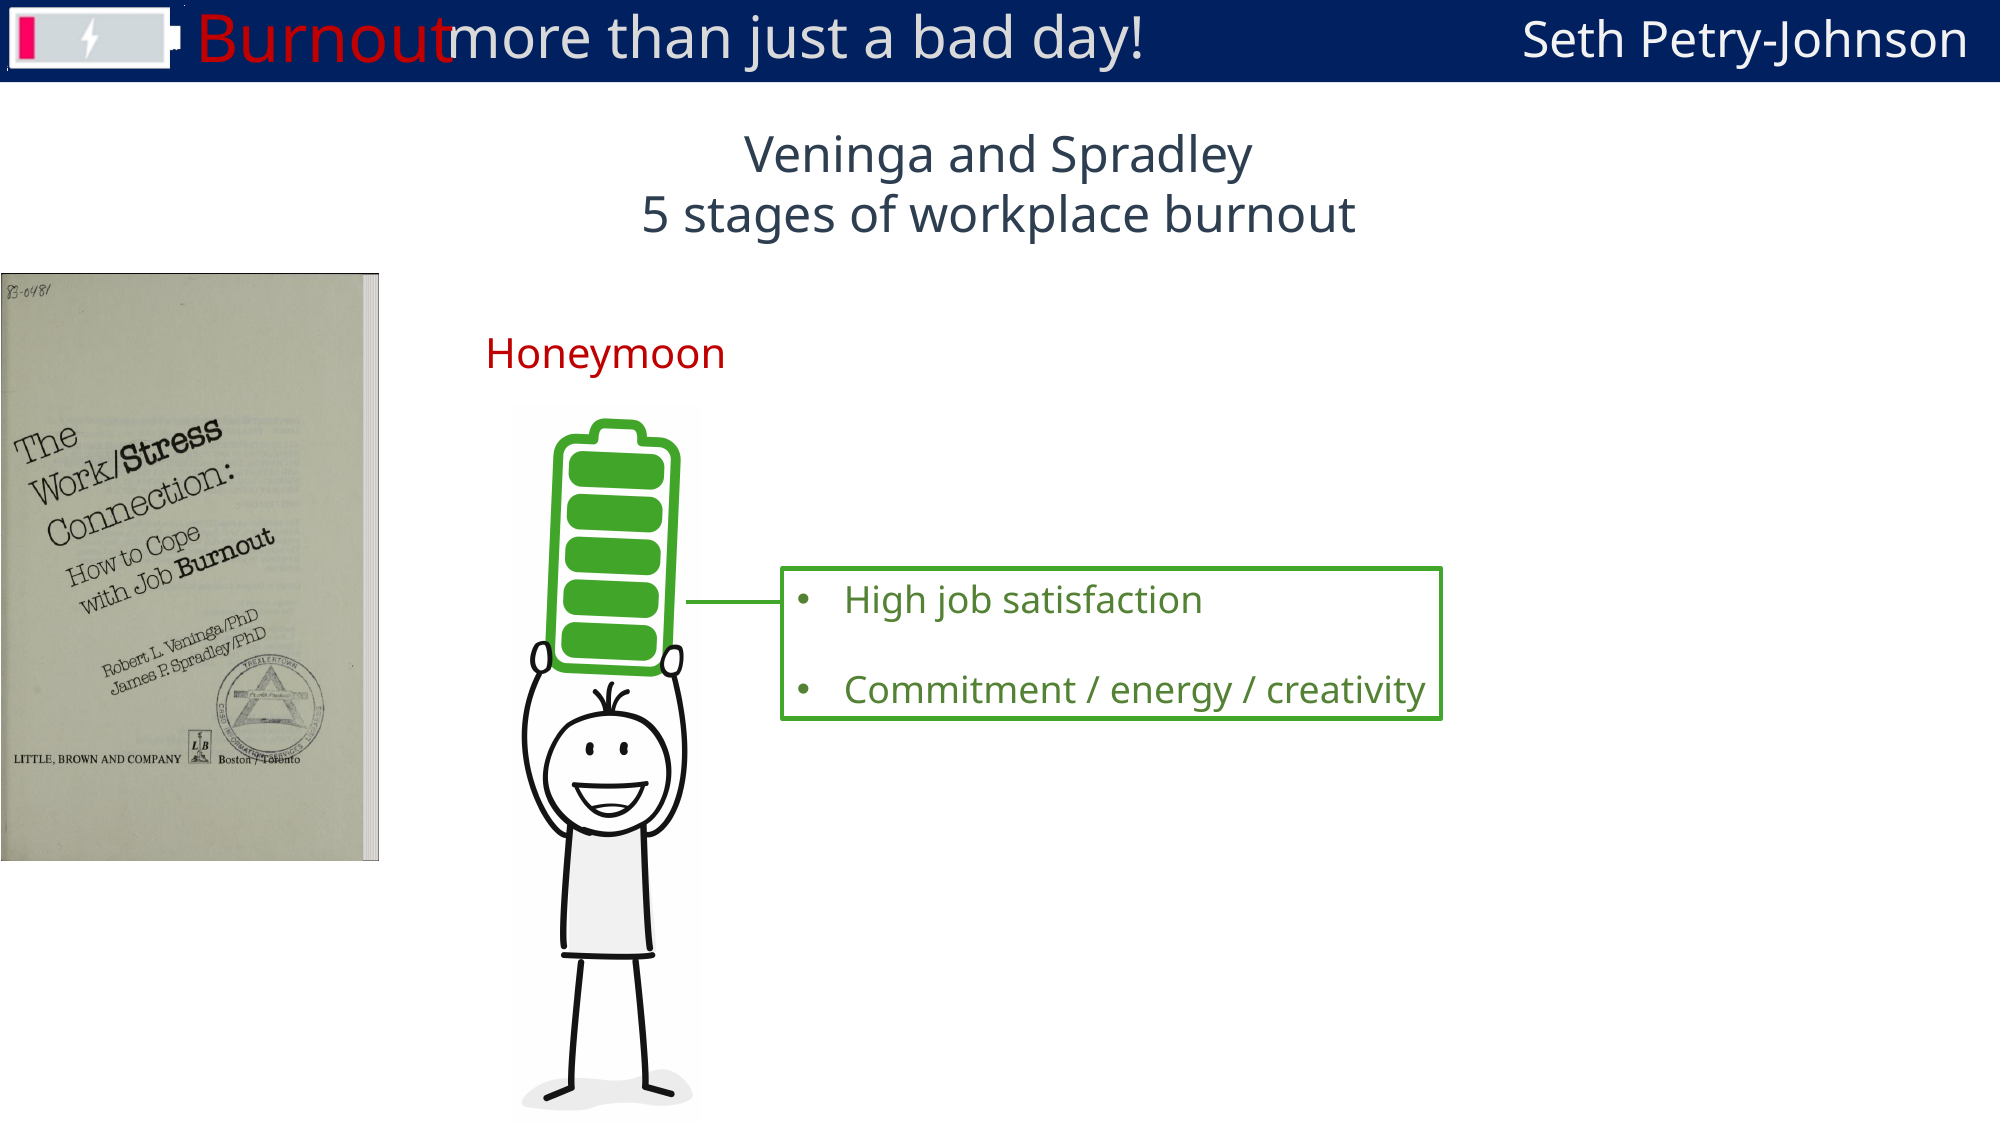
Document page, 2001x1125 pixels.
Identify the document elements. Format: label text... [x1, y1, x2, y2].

picture [509, 404, 701, 1124]
text_box Veninga and Spradley 5 stages of workplace burnout [547, 114, 1451, 250]
text_box High job satisfaction Commitment / energy / creativity [782, 568, 1442, 719]
text_box more than just a bad day! [825, 0, 1296, 78]
picture [1, 273, 379, 861]
text_box Seth Petry-Johnson [1296, 0, 2000, 75]
text_box [825, 75, 2000, 83]
picture [7, 5, 185, 71]
text_box Burnout [0, 0, 825, 83]
text_box Honeymoon [470, 319, 742, 384]
